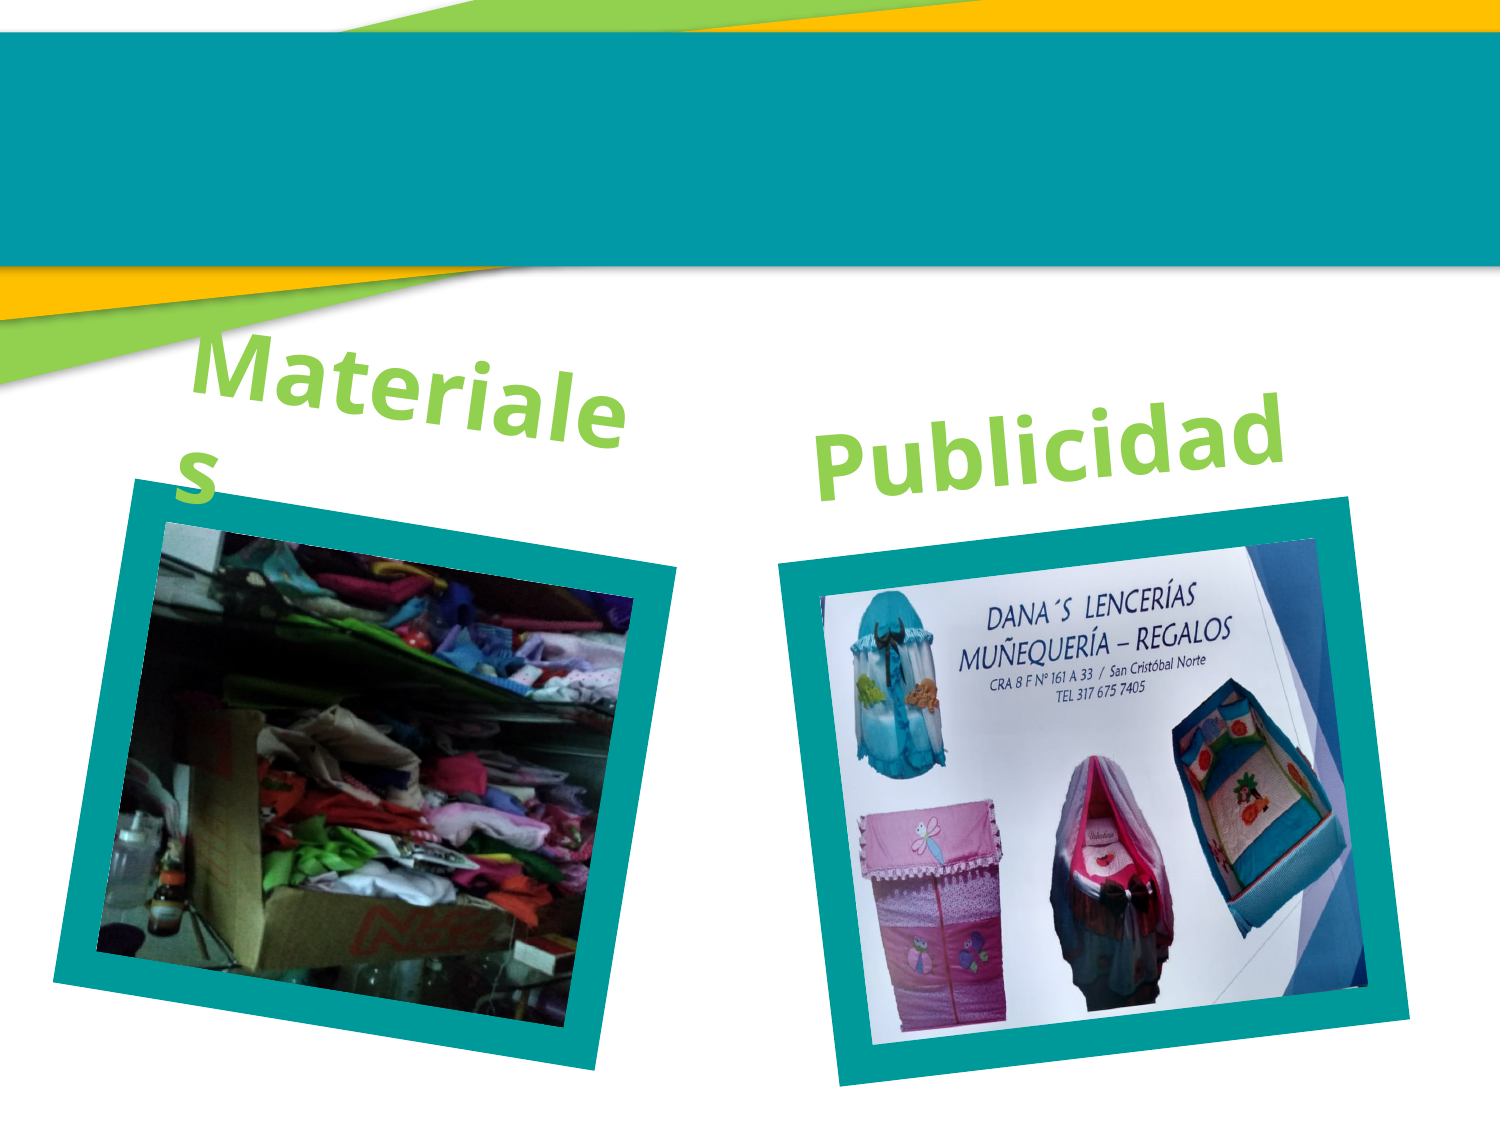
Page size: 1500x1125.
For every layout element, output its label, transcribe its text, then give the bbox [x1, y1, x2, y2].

text_box Publicidad [790, 355, 1469, 522]
text_box Materiales [154, 304, 675, 578]
picture [97, 523, 633, 1027]
picture [821, 539, 1368, 1044]
text_box [154, 27, 1406, 289]
